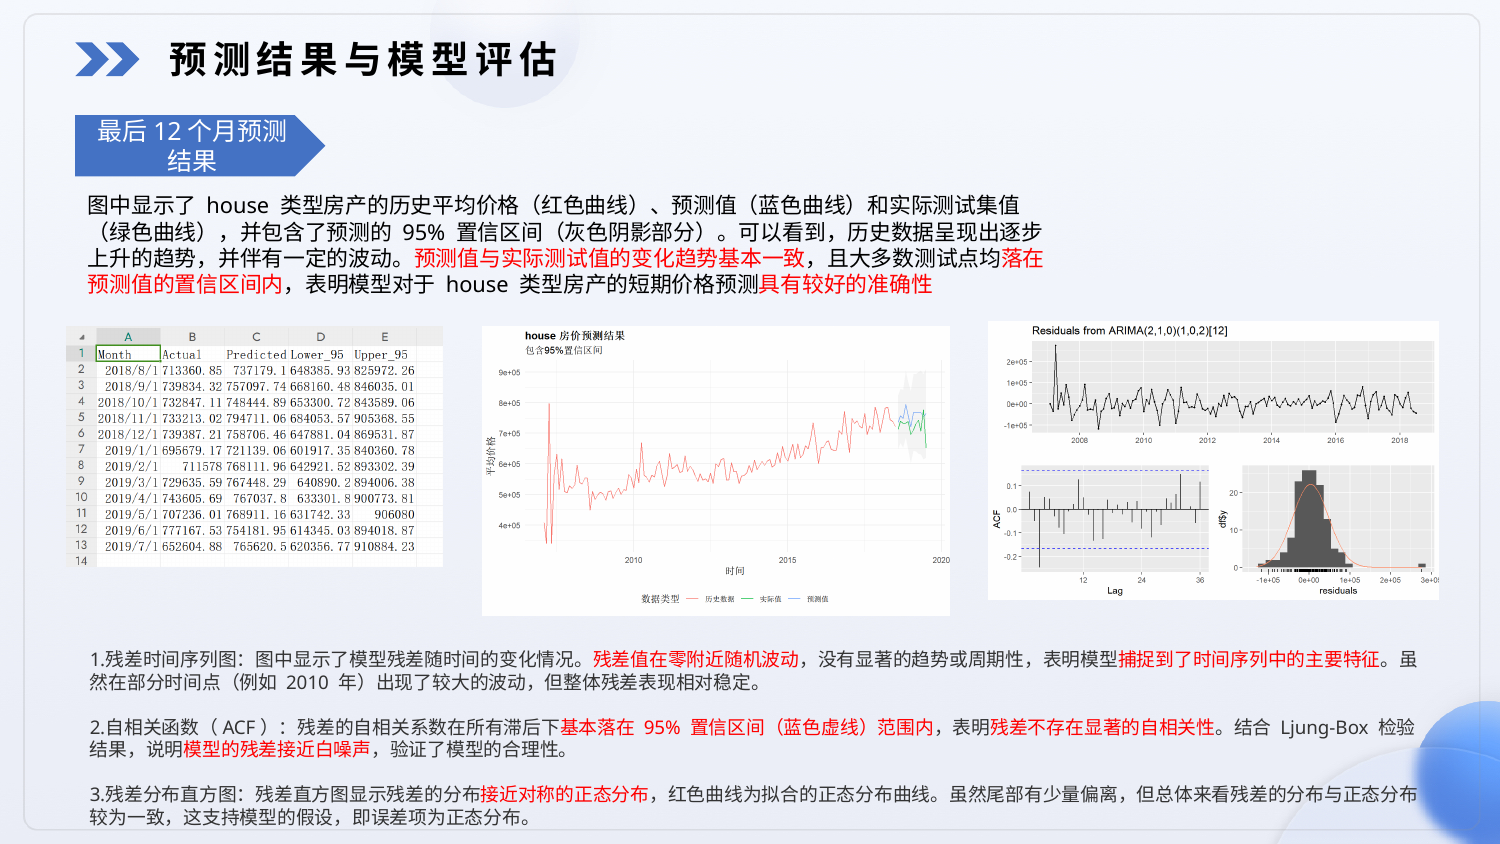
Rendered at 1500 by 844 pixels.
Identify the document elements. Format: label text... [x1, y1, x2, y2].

text_box 预测结果与模型评估 [153, 28, 574, 90]
text_box 残差时间序列图：图中显示了模型残差随时间的变化情况。残差值在零附近随机波动，没有显著的趋势或周期性，表明模型捕捉到了时间序列中的主要特征。虽然在部分时间点（例如 2010 年）出现了较大的波动，但整体残差表现相对稳定。 自相关函数（ACF）：残差的自相关系数在所有滞后下基本落在 95% 置信区间（蓝色虚线）范围内，表明残差不存在显著的自相关性。结合 Ljung-Box 检验结果，说明模型的残差接近白噪声，验证了模型的合理性。 残差分布直方图：残差直方图显示残差的分布接近对称的正态分布，红色曲线为拟合的正态分布曲线。虽然尾部有少量偏离，但总体来看残差的分布与正态分布较为一致，这支持模型的假设，即误差项为正态分布。 [51, 640, 1439, 836]
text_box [75, 42, 140, 76]
text_box 图中显示了 house 类型房产的历史平均价格（红色曲线）、预测值（蓝色曲线）和实际测试集值（绿色曲线），并包含了预测的 95% 置信区间（灰色阴影部分）。可以看到，历史数据呈现出逐步上升的趋势，并伴有一定的波动。预测值与实际测试值的变化趋势基本一致，且大多数测试点均落在预测值的置信区间内，表明模型对于 house 类型房产的短期价格预测具有较好的准确性 [73, 184, 1064, 305]
text_box 最后12个月预测结果 [74, 114, 327, 178]
picture [0, 0, 1500, 844]
